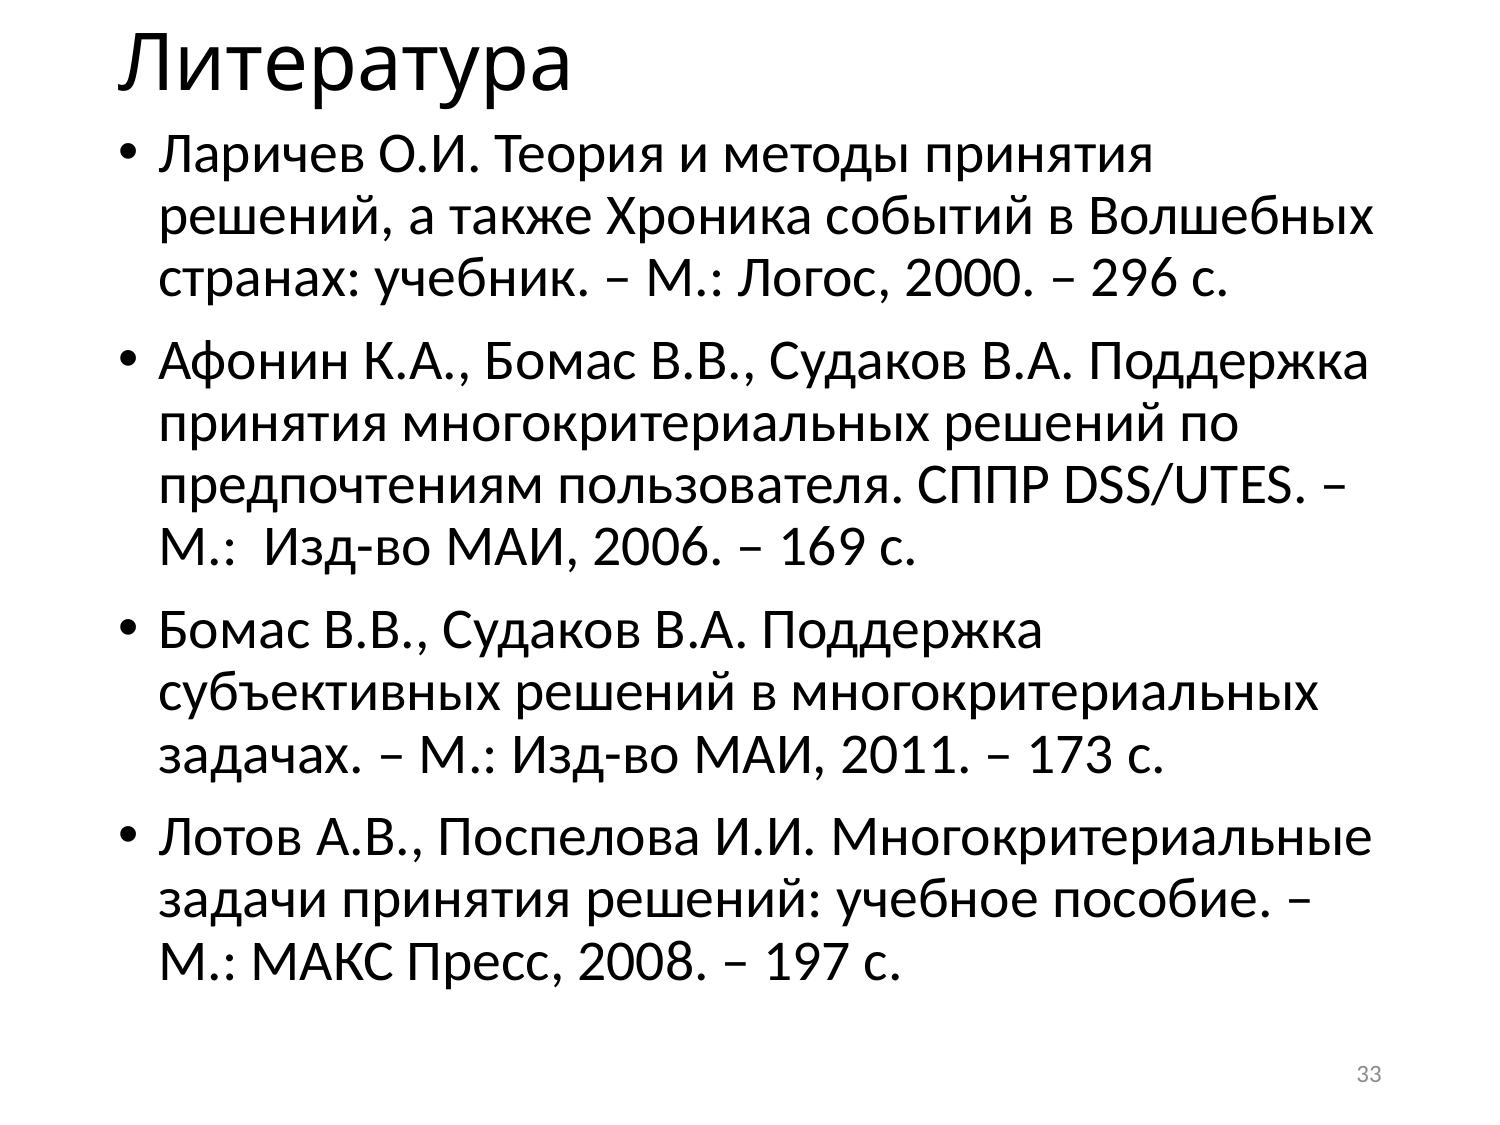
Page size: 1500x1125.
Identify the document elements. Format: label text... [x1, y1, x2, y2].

title Литература [103, 13, 1397, 114]
list Ларичев О.И. Теория и методы принятия решений, а также Хроника событий в Волшебных странах: учебник. – М.: Логос, 2000. – 296 с. Афонин К.А., Бомас В.В., Судаков В.А. Поддержка принятия многокритериальных решений по предпочтениям пользователя. СППР DSS/UTES. – М.: Изд-во МАИ, 2006. – 169 с. Бомас В.В., Судаков В.А. Поддержка субъективных решений в многокритериальных задачах. – М.: Изд-во МАИ, 2011. – 173 с. Лотов А.В., Поспелова И.И. Многокритериальные задачи принятия решений: учебное пособие. – M.: МАКС Пресс, 2008. – 197 с. [103, 114, 1397, 1014]
slide_number 33 [1059, 1042, 1397, 1103]
